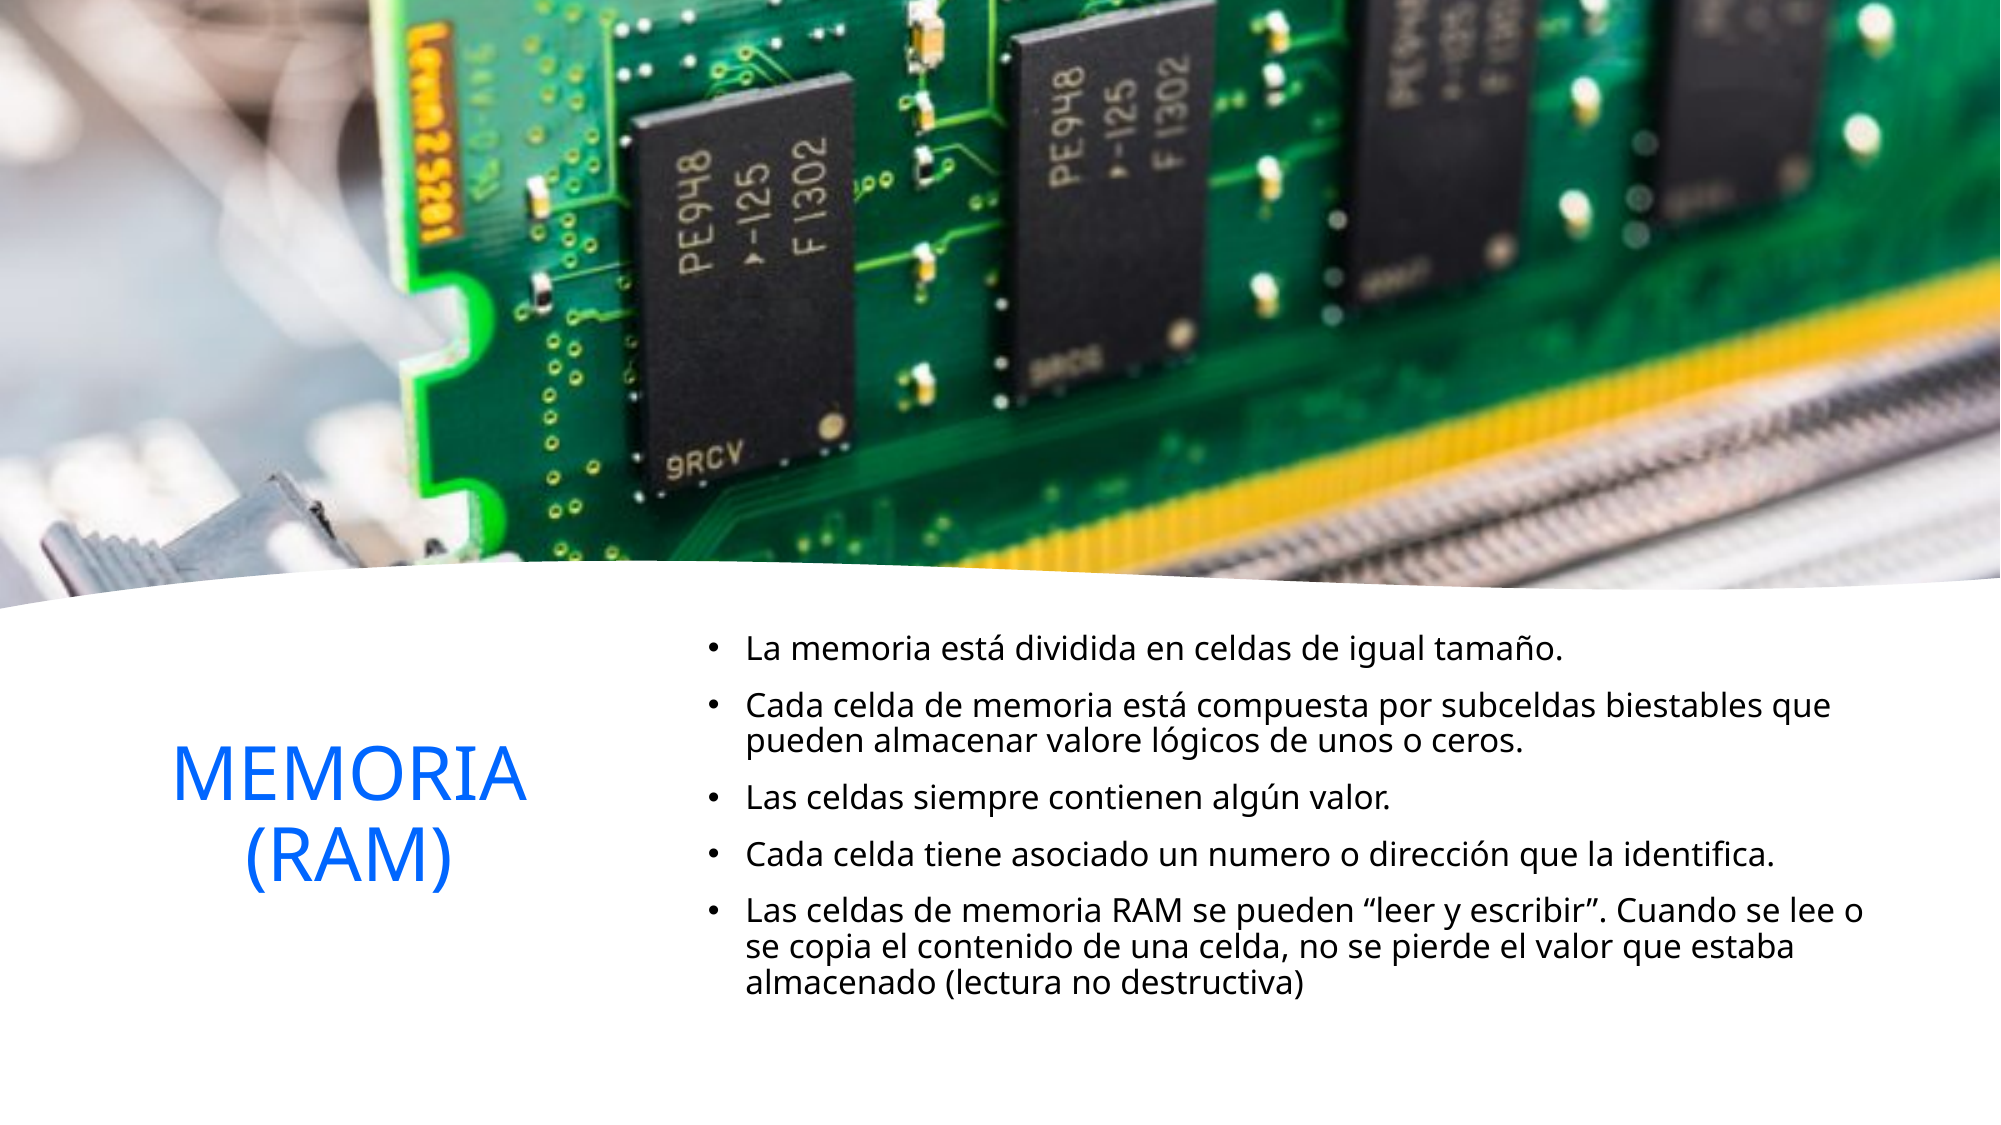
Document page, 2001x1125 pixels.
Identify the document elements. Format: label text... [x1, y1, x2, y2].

list La memoria está dividida en celdas de igual tamaño. Cada celda de memoria está compuesta por subceldas biestables que pueden almacenar valore lógicos de unos o ceros. Las celdas siempre contienen algún valor. Cada celda tiene asociado un numero o dirección que la identifica. Las celdas de memoria RAM se pueden “leer y escribir”. Cuando se lee o se copia el contenido de una celda, no se pierde el valor que estaba almacenado (lectura no destructiva) [692, 615, 1921, 1018]
title MEMORIA (RAM) [78, 615, 619, 1018]
picture [0, 0, 2000, 609]
